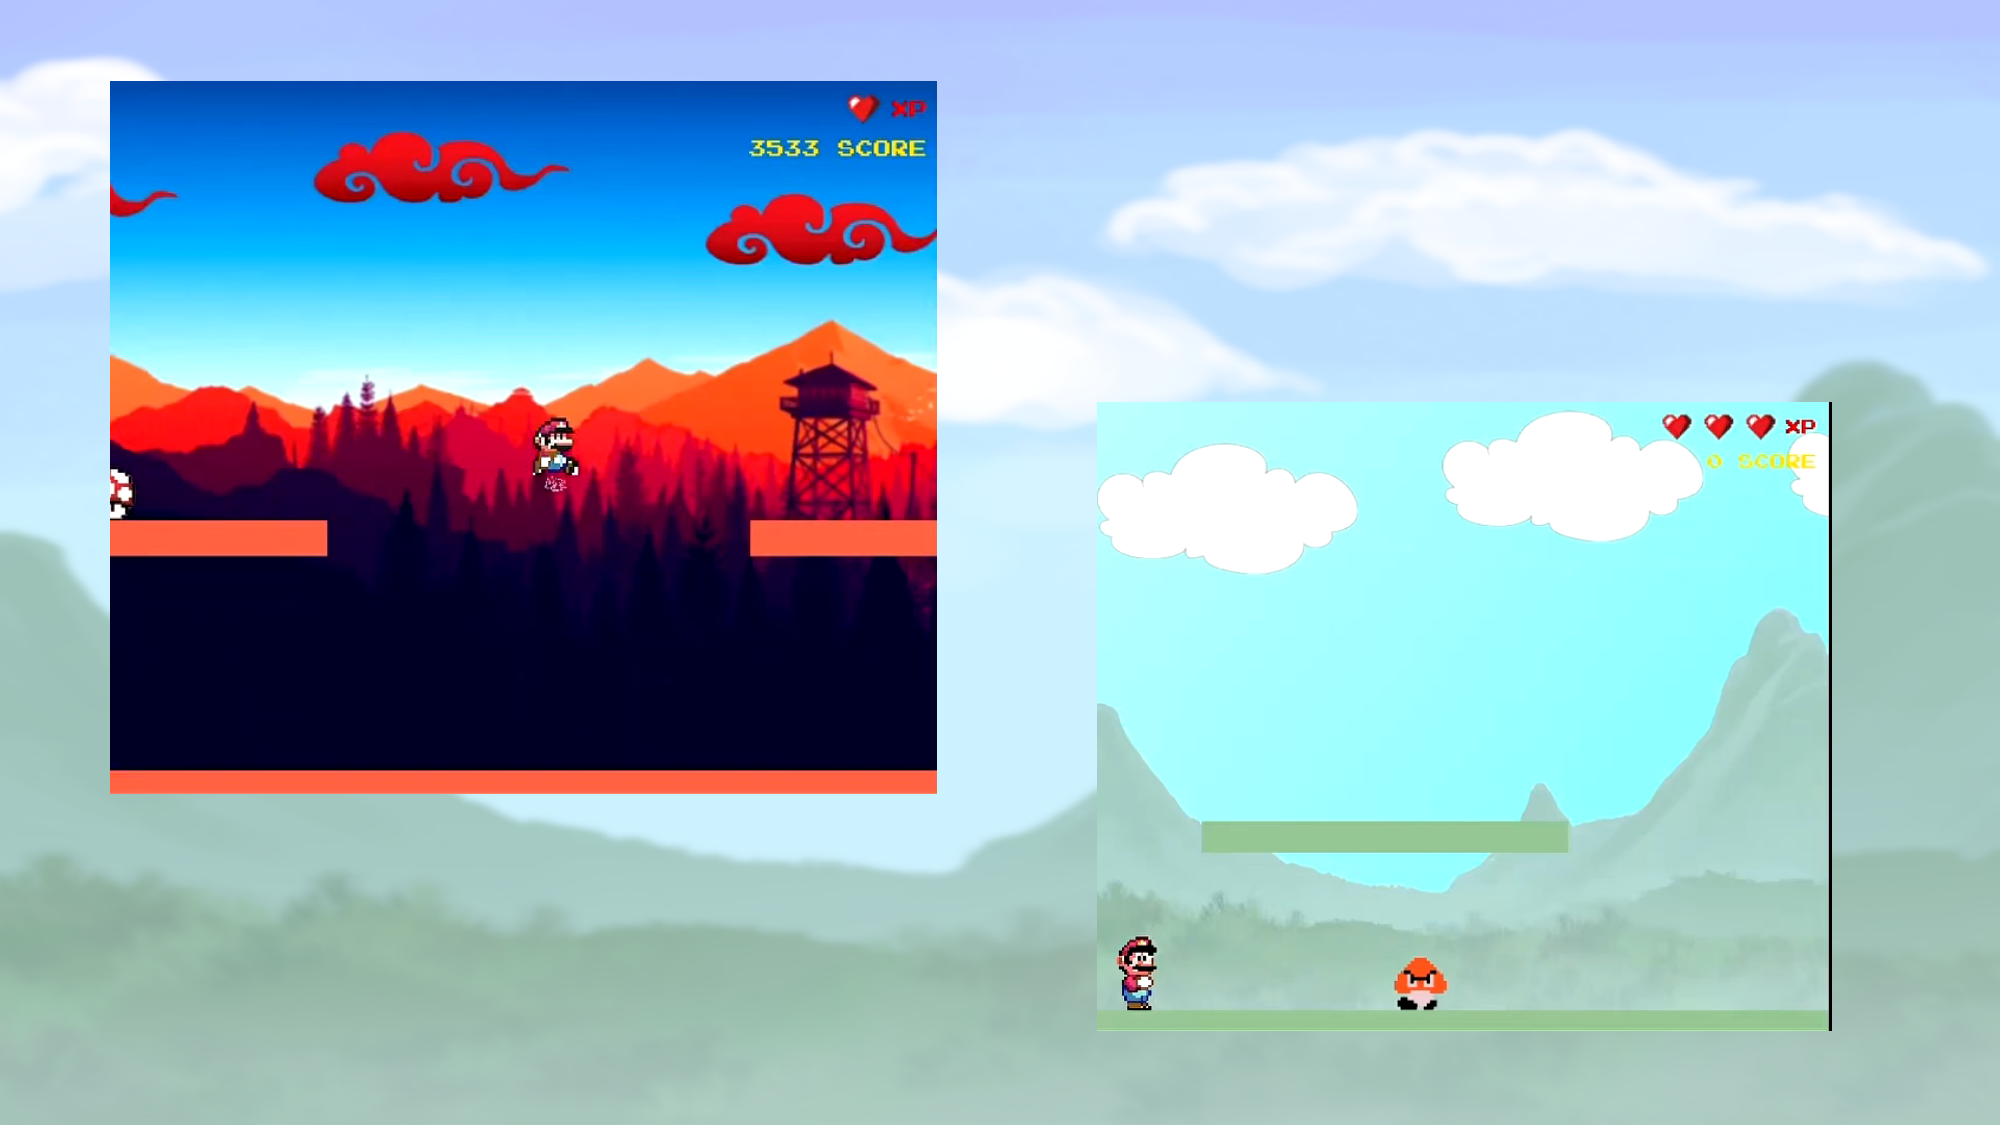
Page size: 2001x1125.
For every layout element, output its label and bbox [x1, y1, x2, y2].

list [110, 81, 938, 795]
picture [0, 0, 2000, 1125]
text_box [1096, 401, 1832, 1031]
